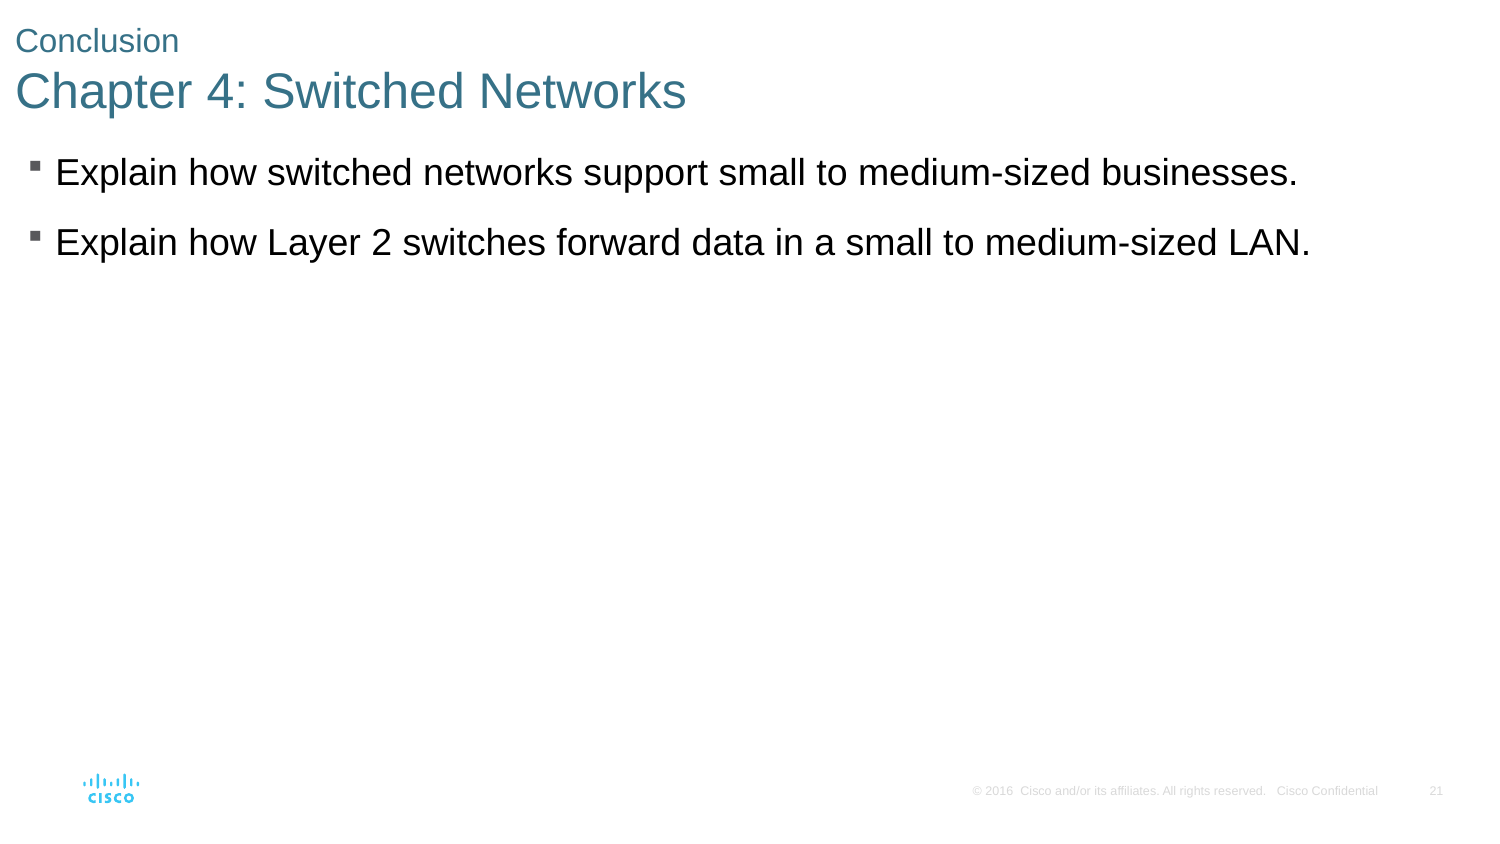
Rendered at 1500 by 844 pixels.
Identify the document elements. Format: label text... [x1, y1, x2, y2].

list Explain how switched networks support small to medium-sized businesses. Explain how Layer 2 switches forward data in a small to medium-sized LAN. [12, 140, 1467, 811]
title Conclusion Chapter 4: Switched Networks [0, 6, 1500, 131]
